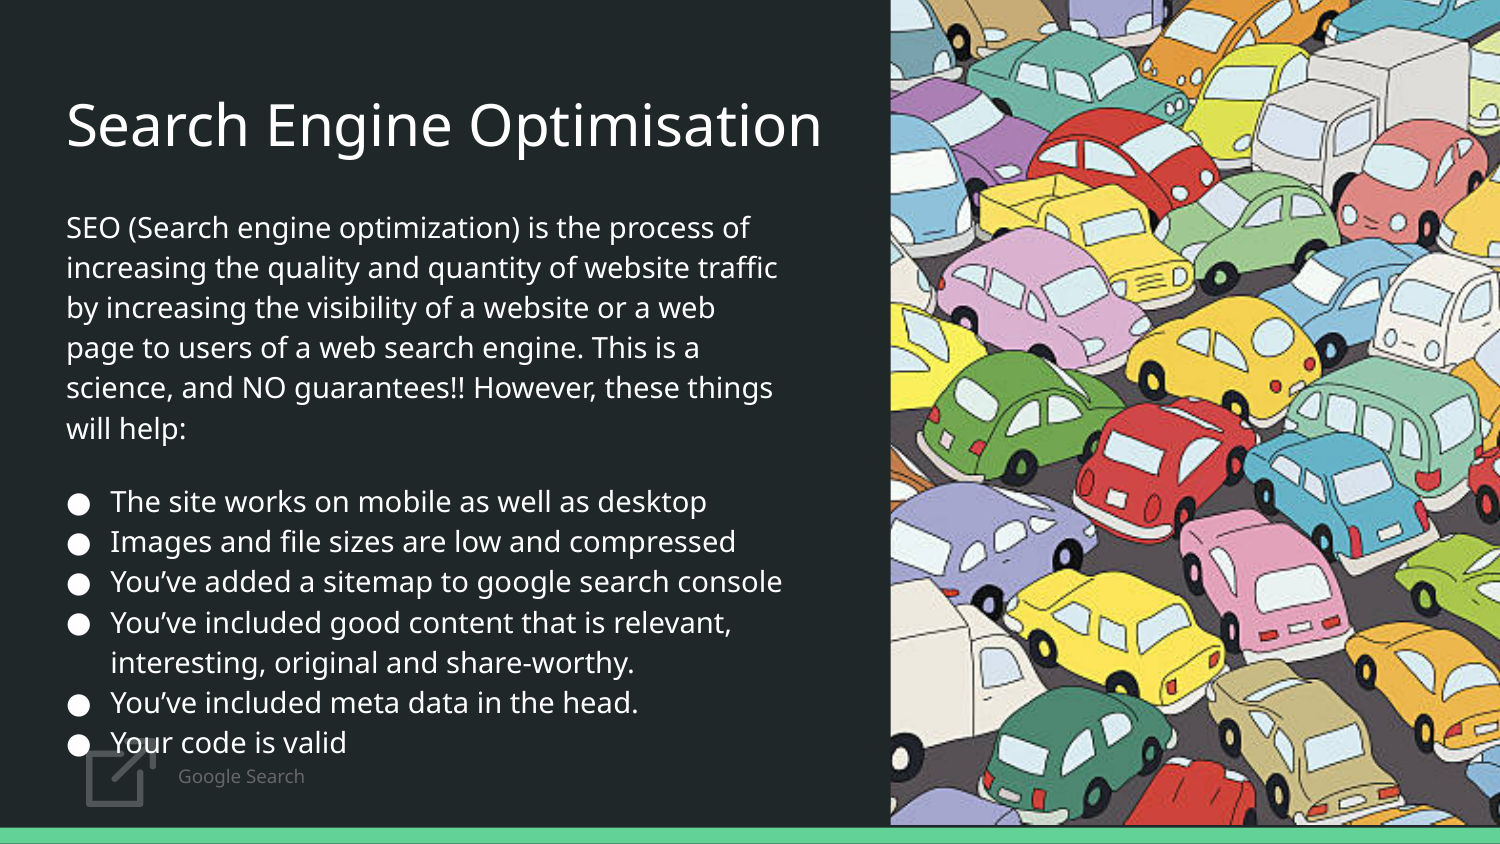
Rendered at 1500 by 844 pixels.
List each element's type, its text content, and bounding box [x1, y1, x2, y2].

picture [890, 0, 1500, 826]
picture [86, 738, 156, 807]
text_box Google Search [163, 749, 414, 804]
title Search Engine Optimisation [51, 72, 885, 167]
list SEO (Search engine optimization) is the process of increasing the quality and quantity of website traffic by increasing the visibility of a website or a web page to users of a web search engine. This is a science, and NO guarantees!! However, these things will help: The site works on mobile as well as desktop Images and file sizes are low and compressed You’ve added a sitemap to google search console You’ve included good content that is relevant, interesting, original and share-worthy. You’ve included meta data in the head. Your code is valid [51, 189, 808, 750]
